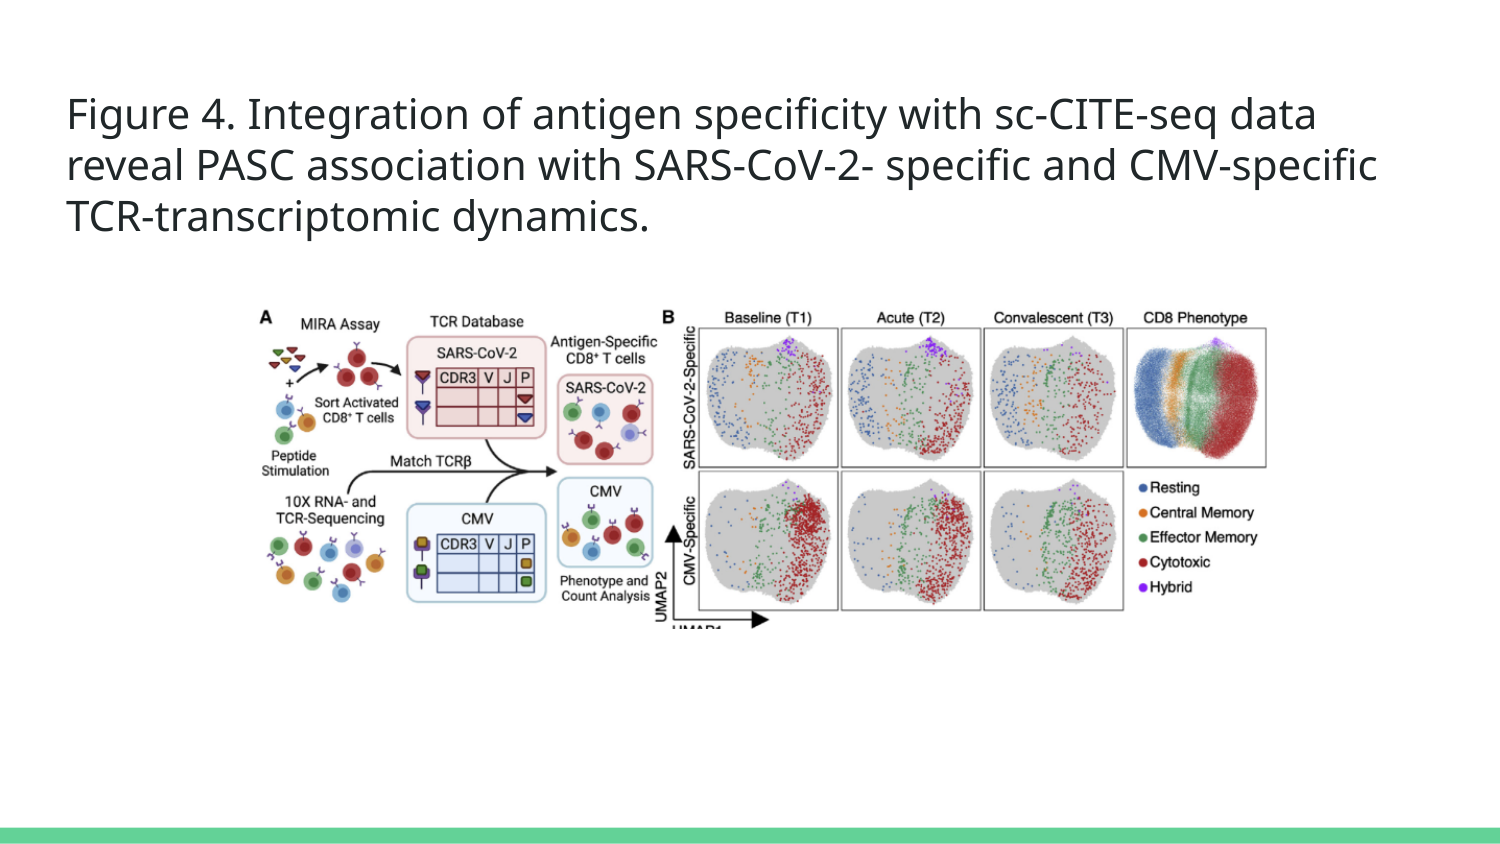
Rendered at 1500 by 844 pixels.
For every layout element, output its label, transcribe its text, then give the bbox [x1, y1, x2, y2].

title Figure 4. Integration of antigen specificity with sc-CITE-seq data reveal PASC association with SARS-CoV-2- specific and CMV-specific TCR-transcriptomic dynamics. [51, 72, 1449, 167]
picture [223, 293, 1277, 629]
